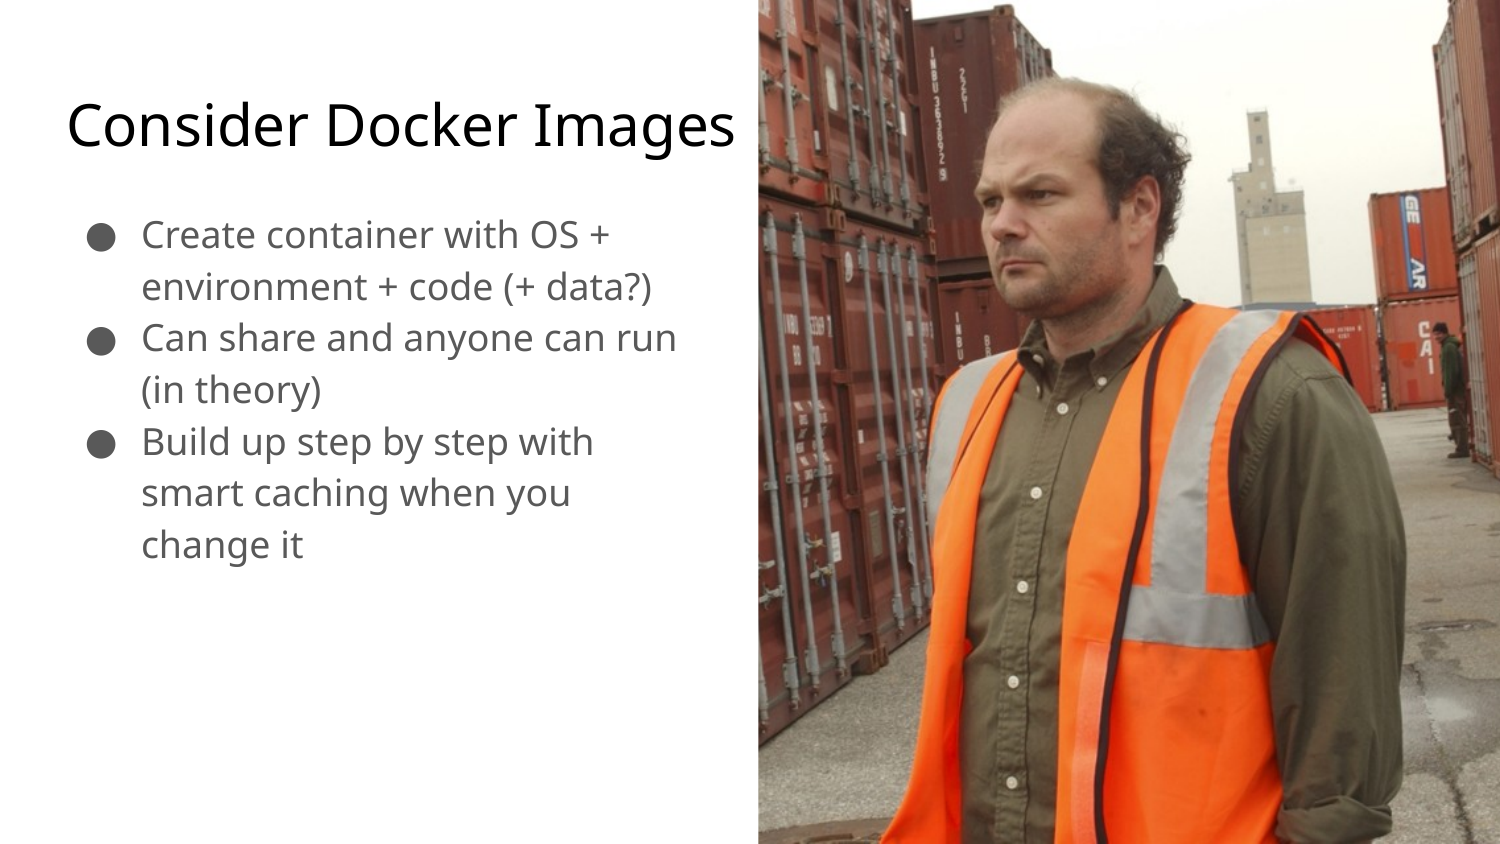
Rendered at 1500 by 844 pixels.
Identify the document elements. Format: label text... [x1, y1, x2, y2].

list Create container with OS + environment + code (+ data?) Can share and anyone can run (in theory) Build up step by step with smart caching when you change it [51, 189, 709, 750]
title Consider Docker Images [51, 72, 752, 167]
picture [757, 0, 1500, 844]
